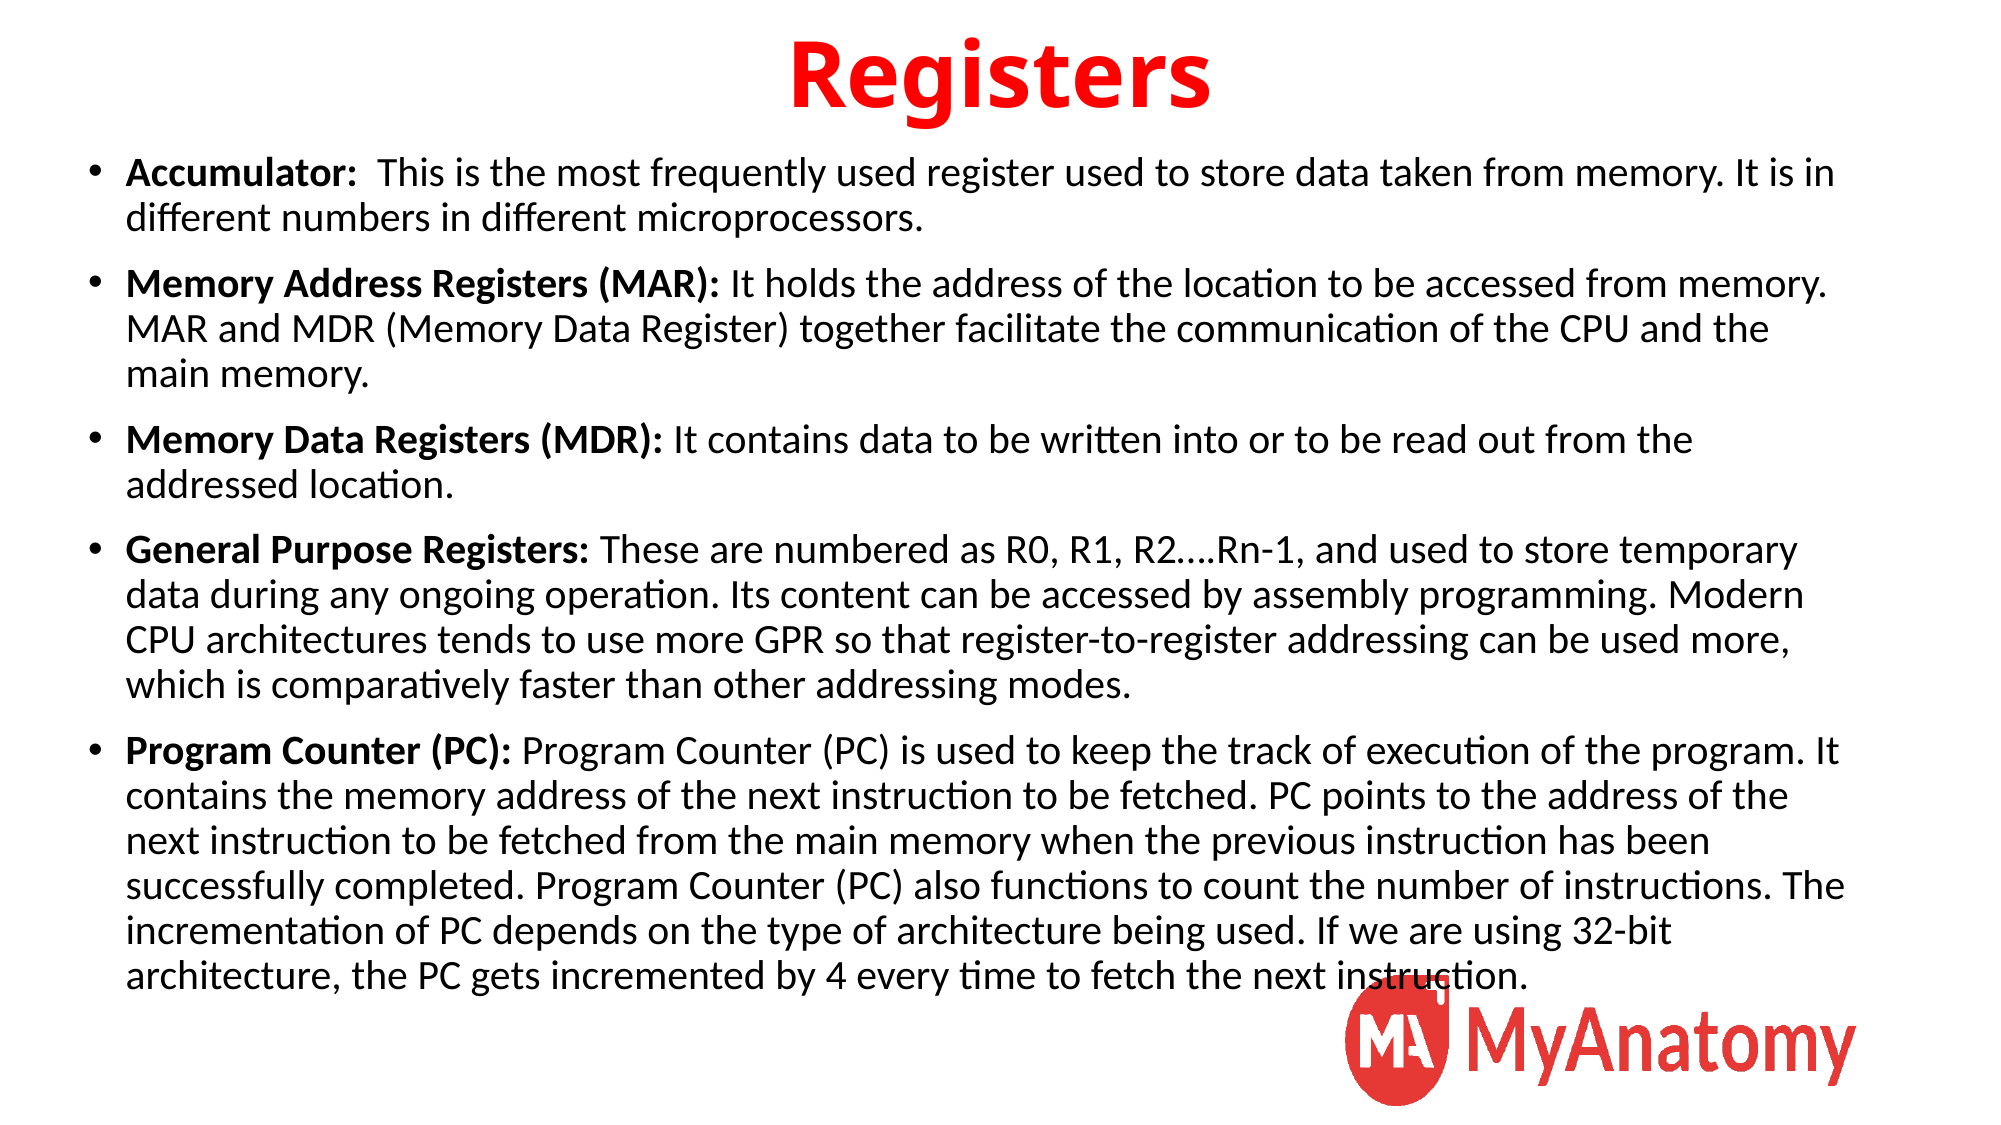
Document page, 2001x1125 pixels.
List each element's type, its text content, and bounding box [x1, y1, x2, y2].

list Accumulator: This is the most frequently used register used to store data taken from memory. It is in different numbers in different microprocessors. Memory Address Registers (MAR): It holds the address of the location to be accessed from memory. MAR and MDR (Memory Data Register) together facilitate the communication of the CPU and the main memory. Memory Data Registers (MDR): It contains data to be written into or to be read out from the addressed location. General Purpose Registers: These are numbered as R0, R1, R2….Rn-1, and used to store temporary data during any ongoing operation. Its content can be accessed by assembly programming. Modern CPU architectures tends to use more GPR so that register-to-register addressing can be used more, which is comparatively faster than other addressing modes. Program Counter (PC): Program Counter (PC) is used to keep the track of execution of the program. It contains the memory address of the next instruction to be fetched. PC points to the address of the next instruction to be fetched from the main memory when the previous instruction has been successfully completed. Program Counter (PC) also functions to count the number of instructions. The incrementation of PC depends on the type of architecture being used. If we are using 32-bit architecture, the PC gets incremented by 4 every time to fetch the next instruction. [73, 143, 1875, 1125]
title Registers [137, 0, 1863, 143]
